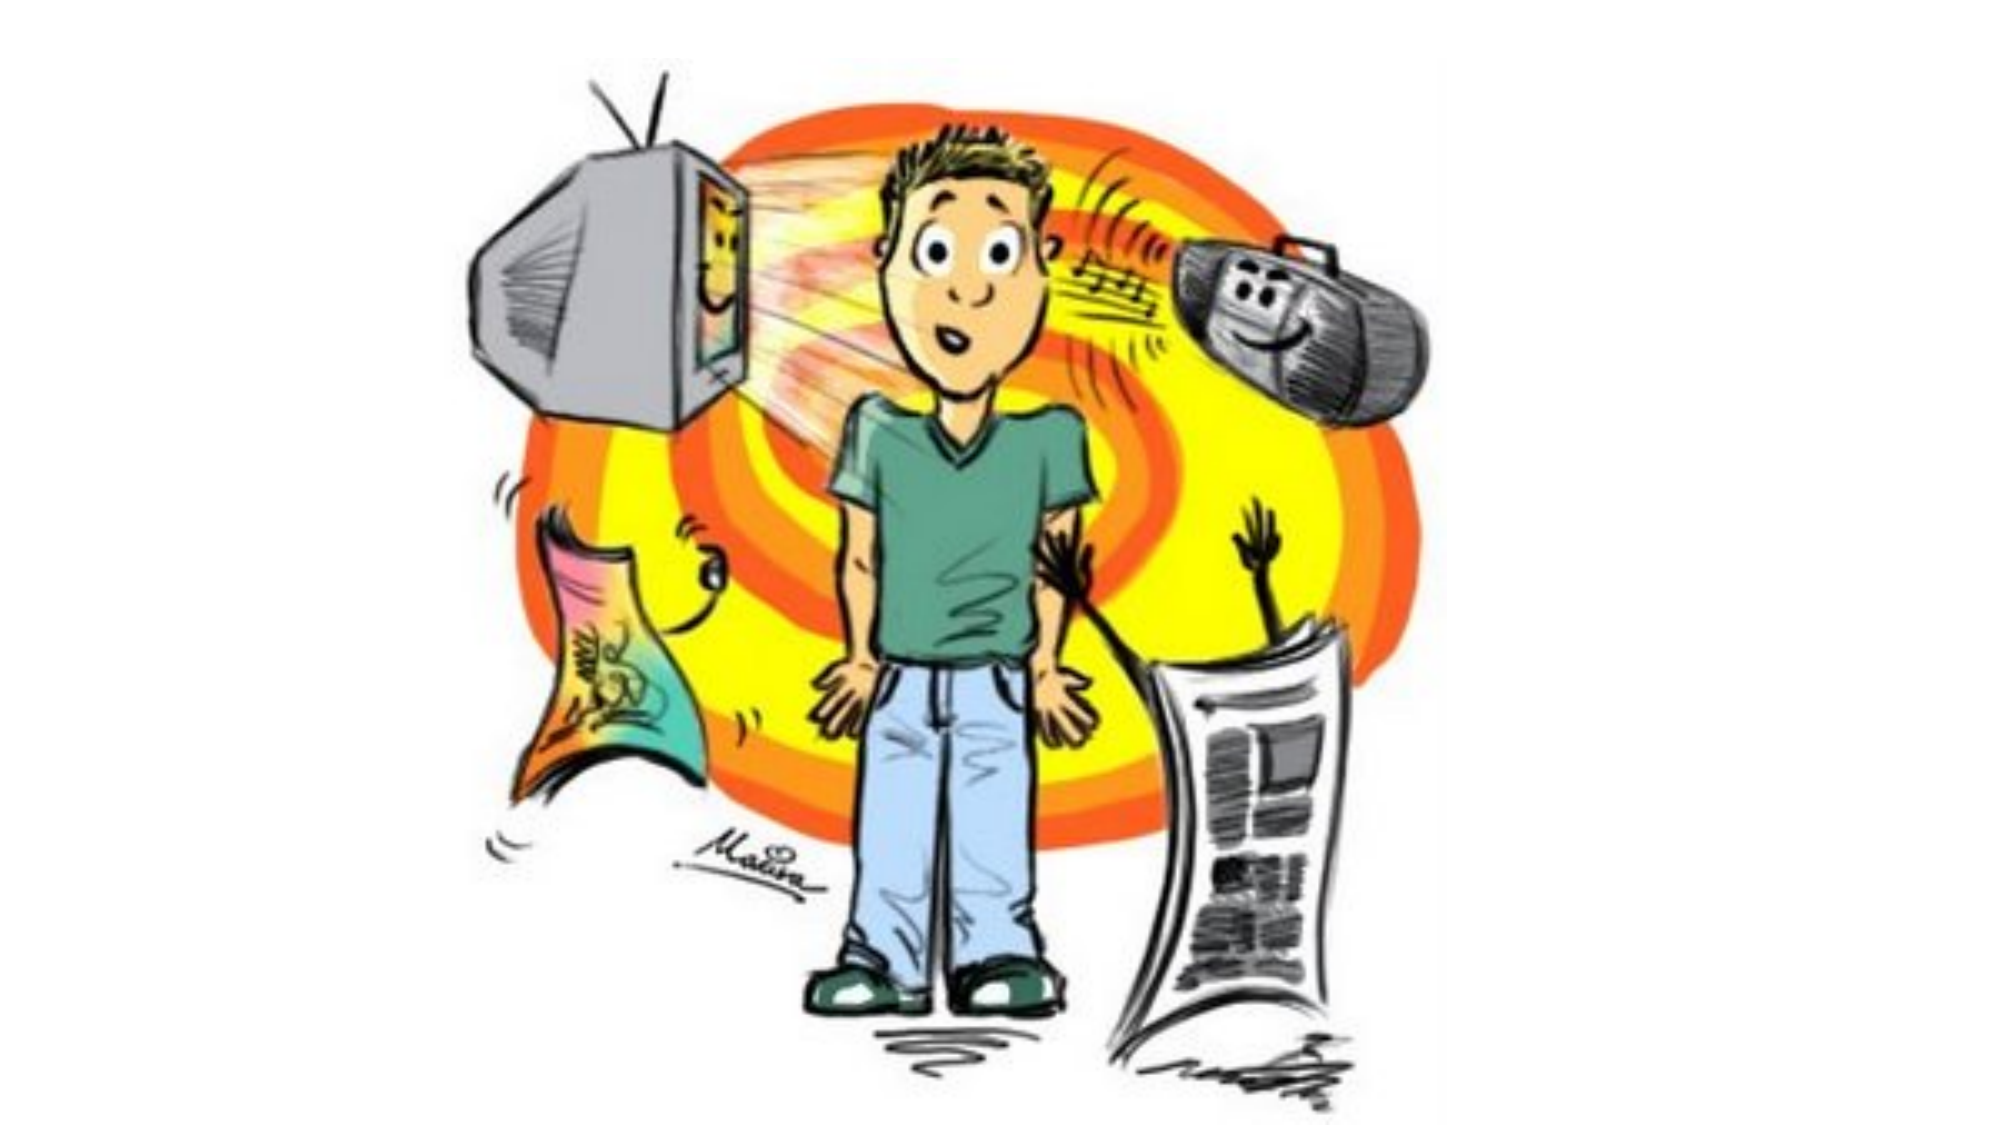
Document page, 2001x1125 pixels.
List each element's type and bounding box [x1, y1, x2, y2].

picture [427, 58, 1447, 1125]
